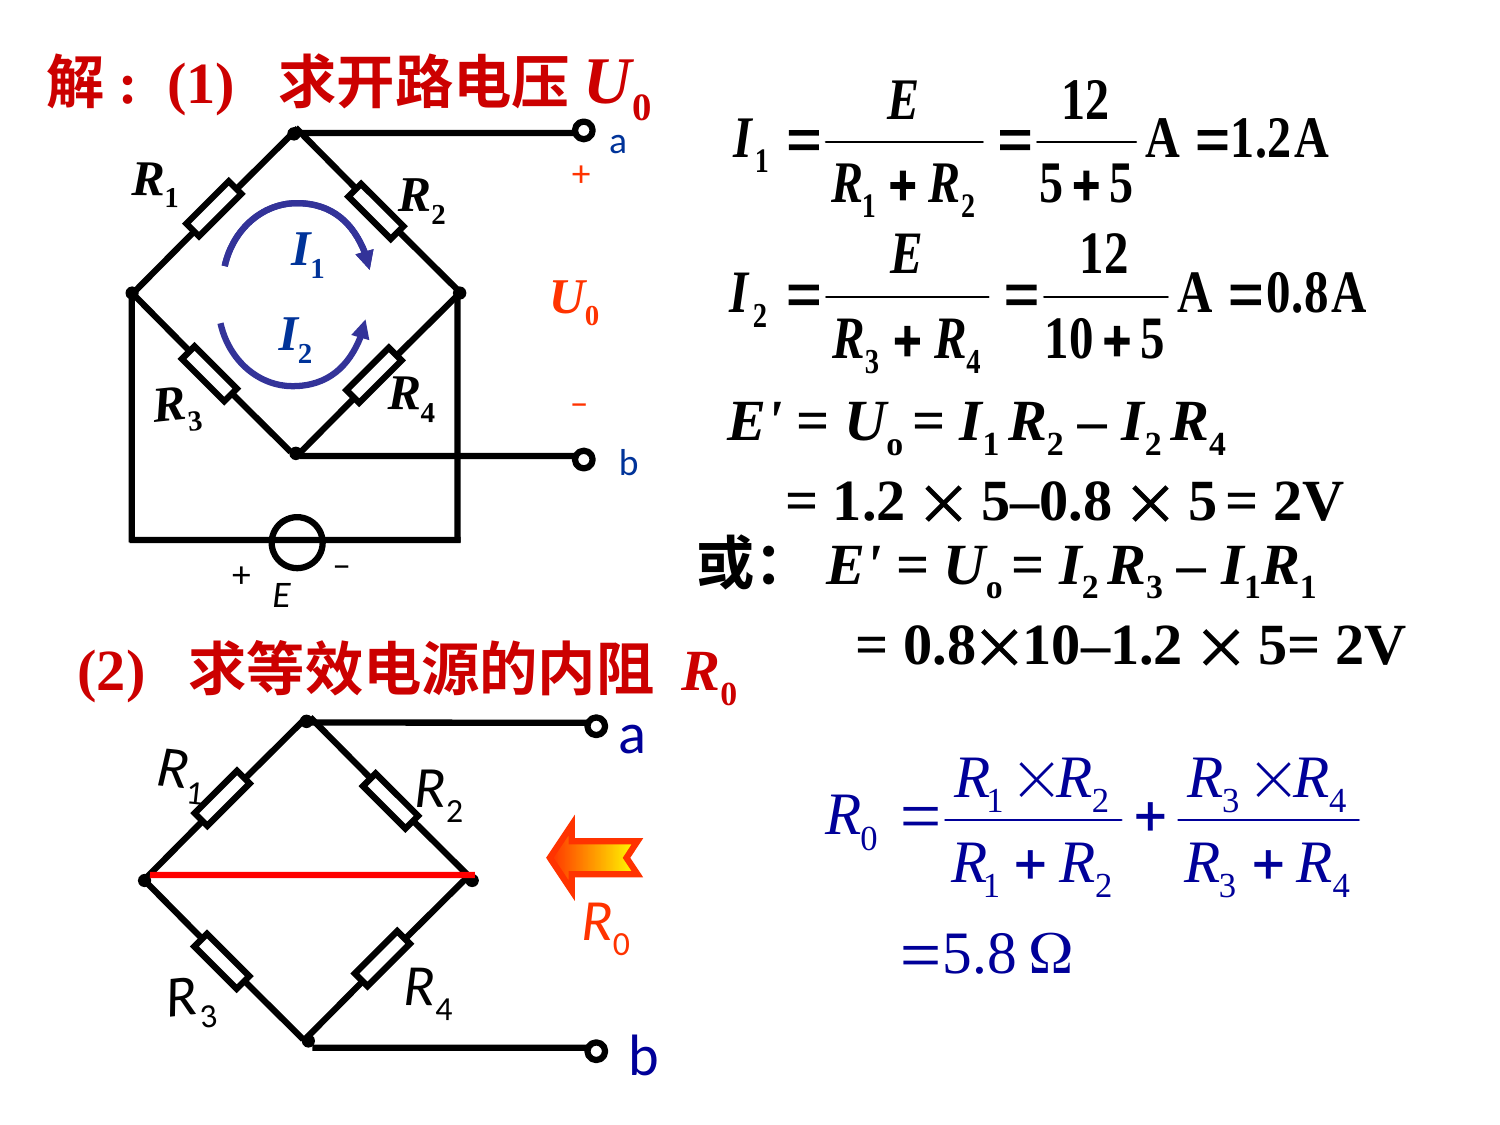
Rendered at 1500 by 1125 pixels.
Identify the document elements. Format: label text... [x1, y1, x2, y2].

text_box 解: (1) 求开路电压U0 [31, 29, 667, 136]
text_box 或：E' = Uo = I2 R3 – I1R1 = 0.810–1.2  5= 2V [681, 518, 1446, 684]
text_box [723, 58, 1338, 210]
text_box (2) 求等效电源的内阻 R0 [62, 624, 863, 720]
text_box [814, 738, 1371, 998]
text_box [719, 212, 1376, 386]
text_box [137, 687, 676, 1096]
text_box E' = Uo = I1 R2 – I2 R4 = 1.2  5–0.8  5 = 2V [712, 374, 1500, 549]
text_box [115, 108, 659, 638]
